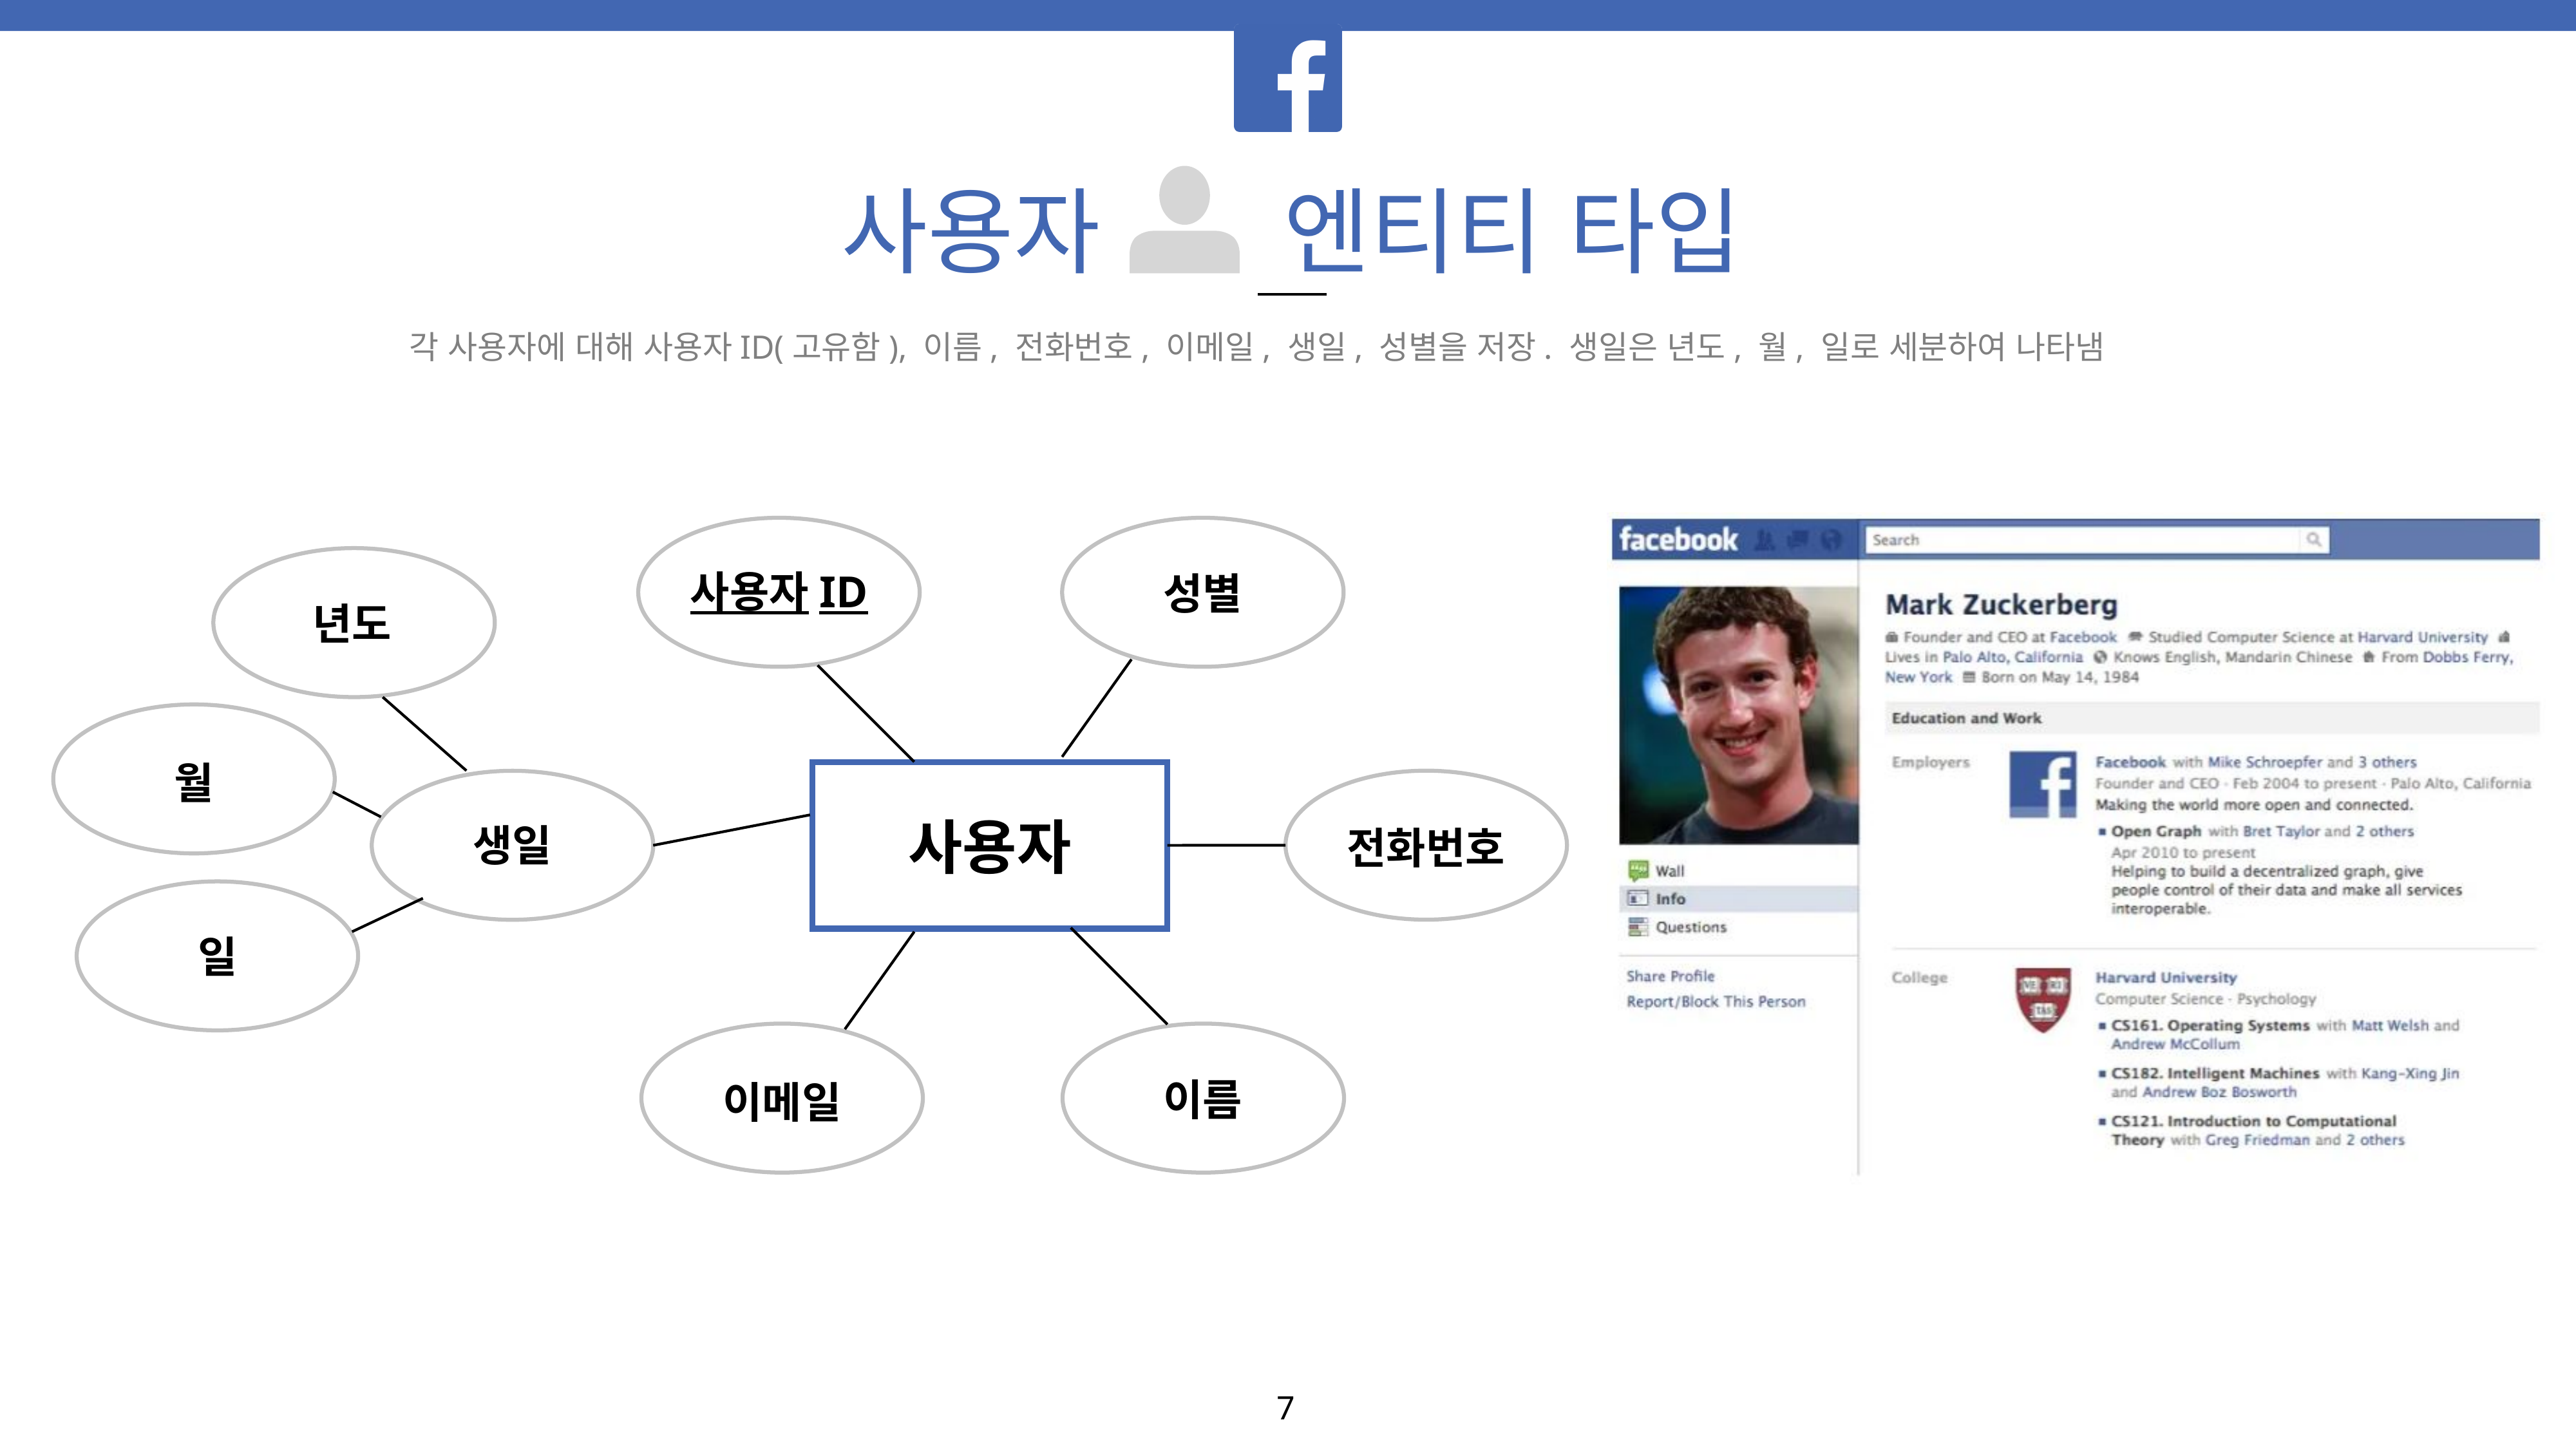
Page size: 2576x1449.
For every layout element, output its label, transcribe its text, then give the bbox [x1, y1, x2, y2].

text_box [0, 0, 2576, 32]
text_box 이름 [1120, 1067, 1286, 1130]
text_box [213, 548, 495, 697]
text_box [638, 517, 920, 667]
text_box 각 사용자에 대해 사용자ID(고유함), 이름, 전화번호, 이메일, 생일, 성별을 저장. 생일은 년도, 월, 일로 세분하여 나타냄 [404, 321, 2111, 371]
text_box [1062, 659, 1132, 757]
text_box [372, 770, 654, 920]
text_box 월 [111, 750, 277, 813]
text_box 사용자 [831, 804, 1149, 887]
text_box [817, 665, 914, 762]
text_box [1130, 231, 1240, 274]
text_box 생일 [430, 813, 596, 875]
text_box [1070, 927, 1168, 1025]
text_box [844, 931, 914, 1030]
text_box [77, 881, 359, 1030]
text_box [812, 762, 1168, 929]
text_box 이메일 [672, 1070, 892, 1132]
text_box [1062, 1023, 1345, 1173]
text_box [653, 815, 811, 846]
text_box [352, 898, 423, 932]
text_box [1285, 770, 1567, 920]
picture [1234, 24, 1342, 133]
picture [1606, 512, 2555, 1213]
text_box 성별 [1120, 561, 1286, 624]
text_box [332, 791, 381, 817]
text_box [53, 704, 335, 854]
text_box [383, 697, 467, 771]
text_box 전화번호 [1321, 815, 1531, 878]
text_box 일 [135, 924, 301, 987]
slide_number 7 [1271, 1381, 1301, 1431]
text_box [641, 1023, 923, 1173]
text_box [1159, 166, 1210, 225]
text_box 년도 [269, 591, 435, 654]
text_box 사용자 엔티티 타입 [835, 167, 1747, 290]
text_box [1062, 517, 1344, 667]
text_box 사용자ID [661, 559, 896, 622]
